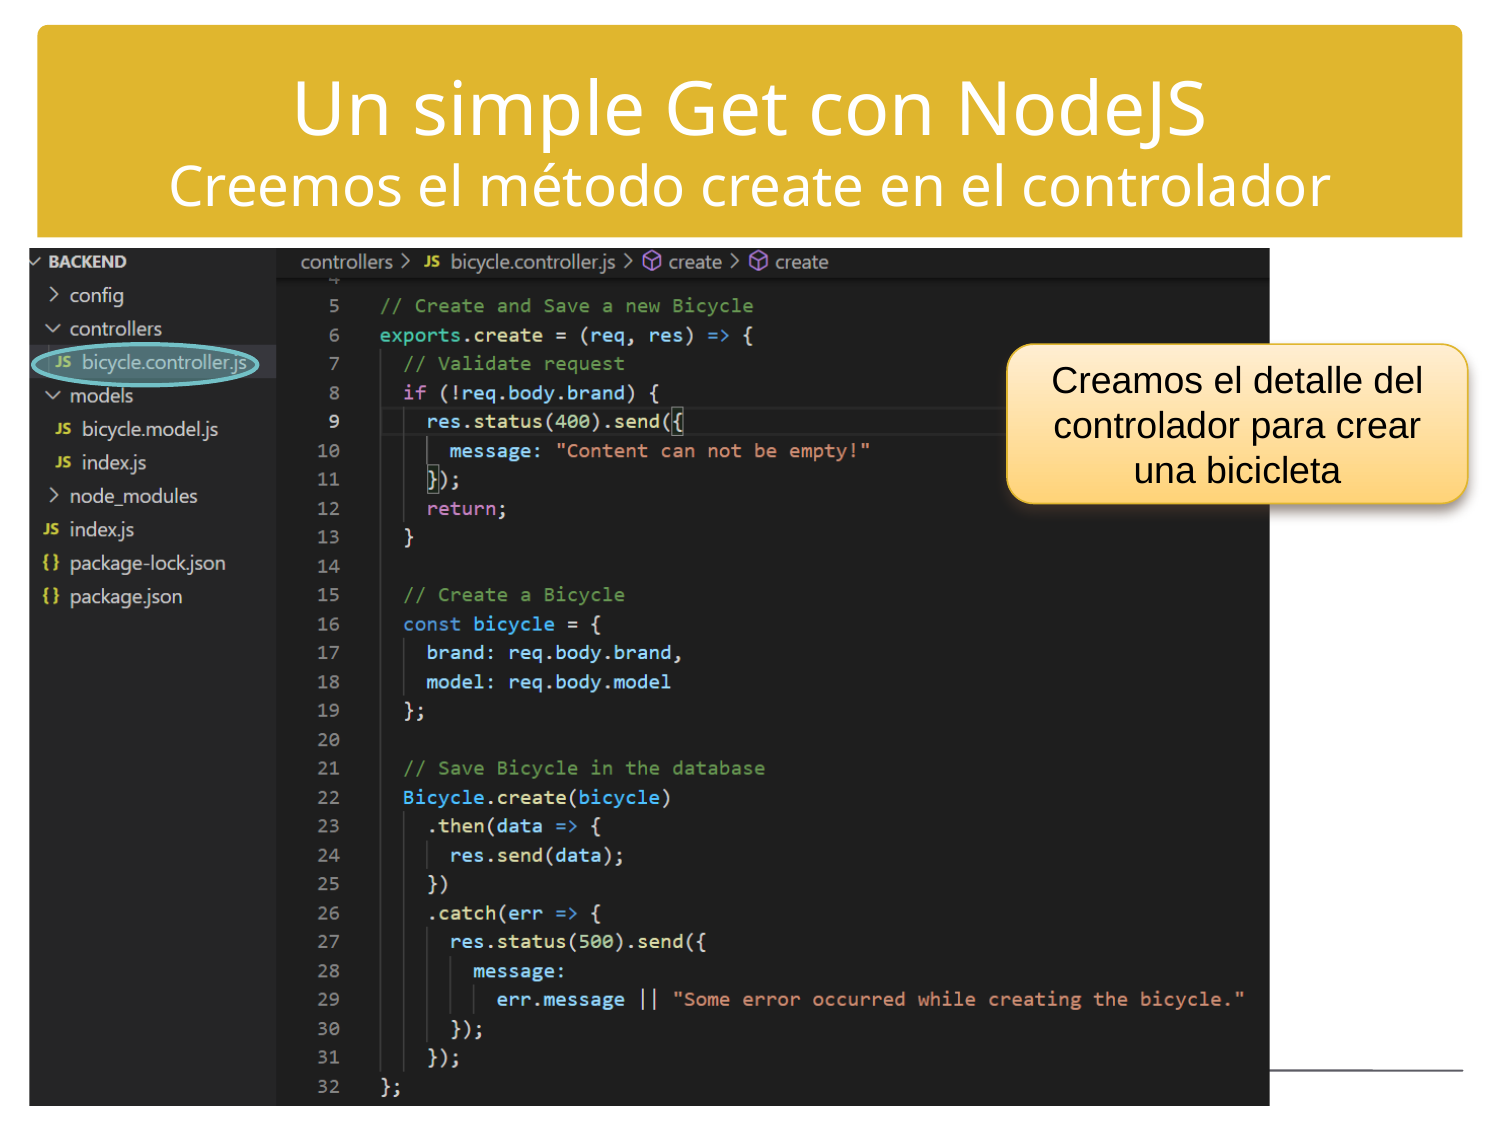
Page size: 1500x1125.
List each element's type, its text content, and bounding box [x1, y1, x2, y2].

text_box Creamos el detalle del controlador para crear una bicicleta [1280, 343, 1469, 505]
title Un simple Get con NodeJS Creemos el método create en el controlador [50, 45, 1450, 233]
picture [29, 248, 1270, 1107]
